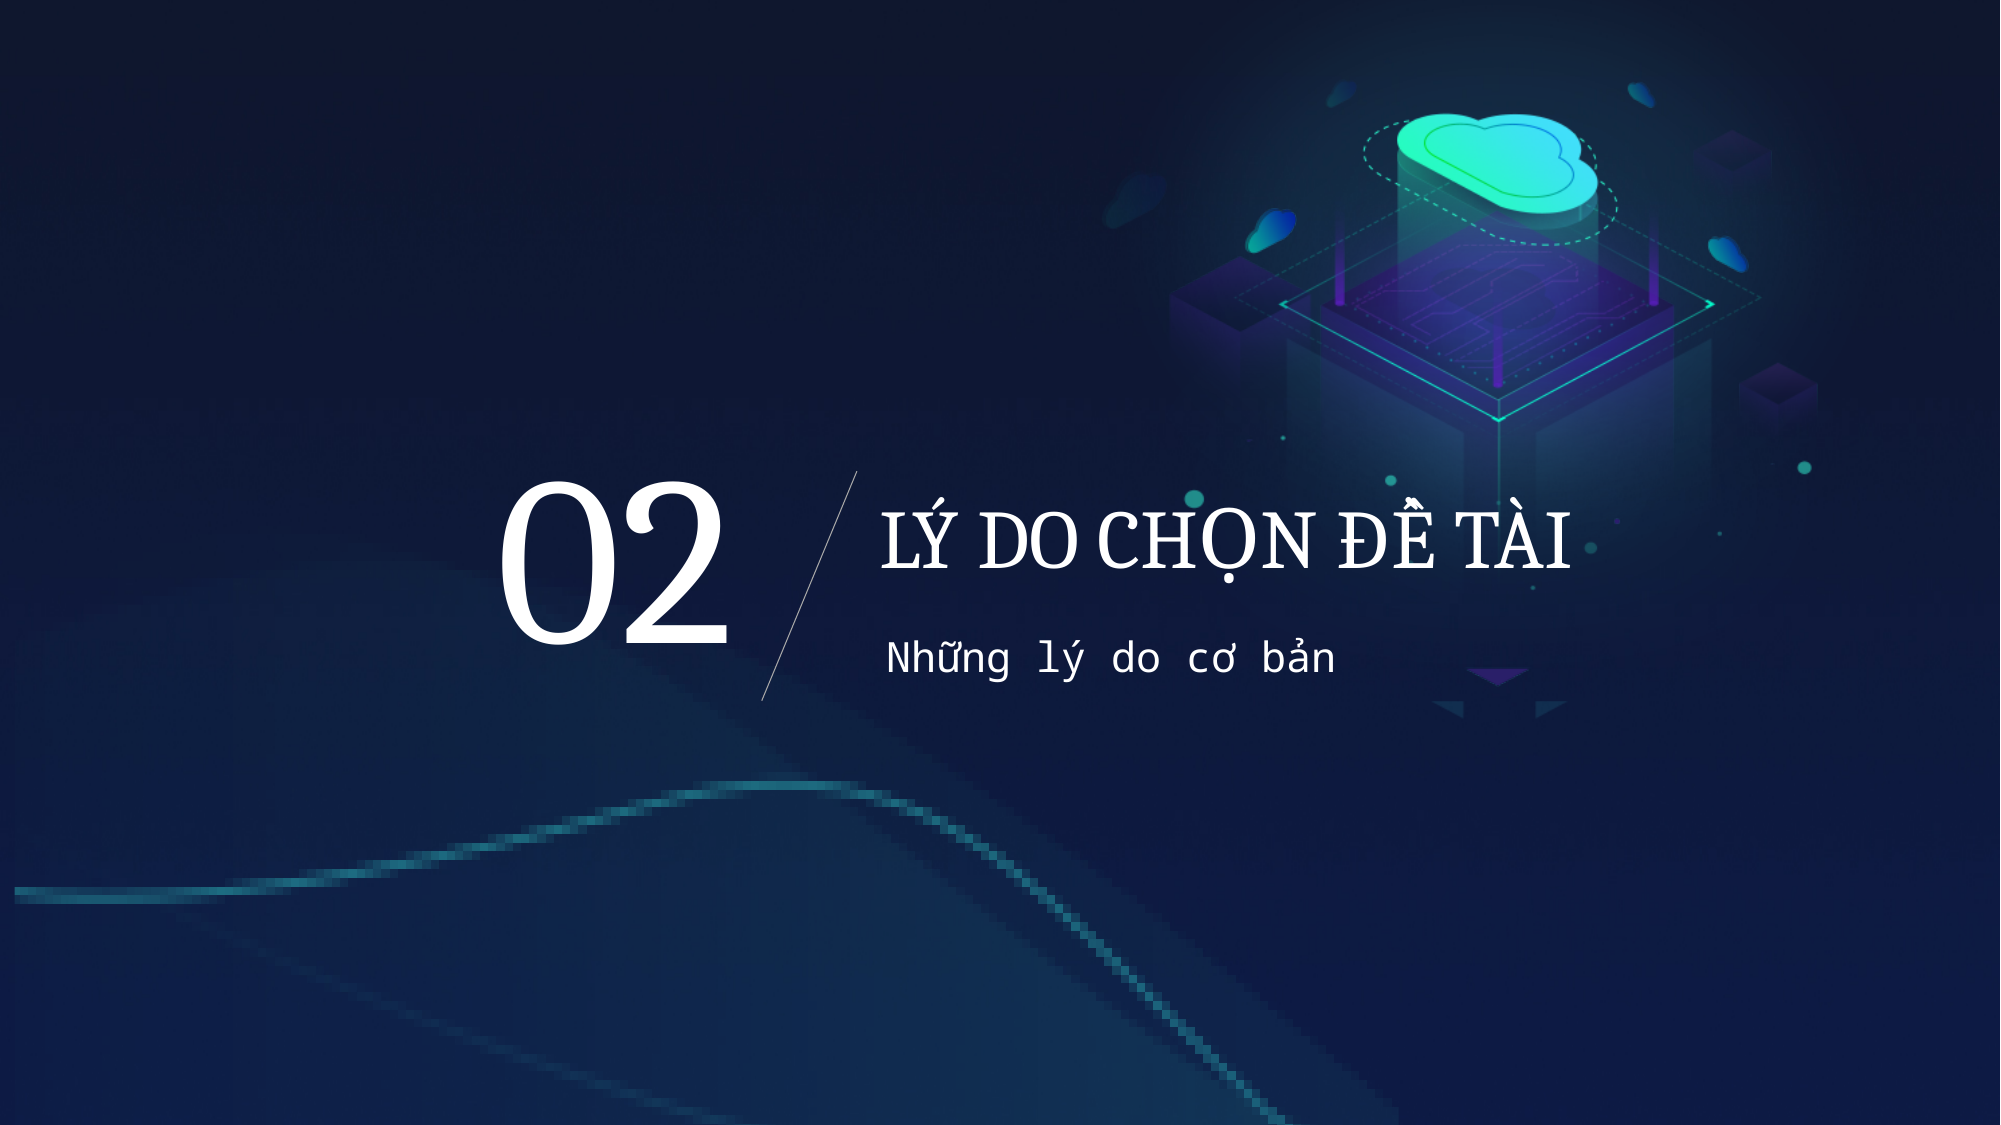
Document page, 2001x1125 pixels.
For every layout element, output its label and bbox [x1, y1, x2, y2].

picture [0, 0, 2000, 1125]
text_box [761, 471, 857, 701]
